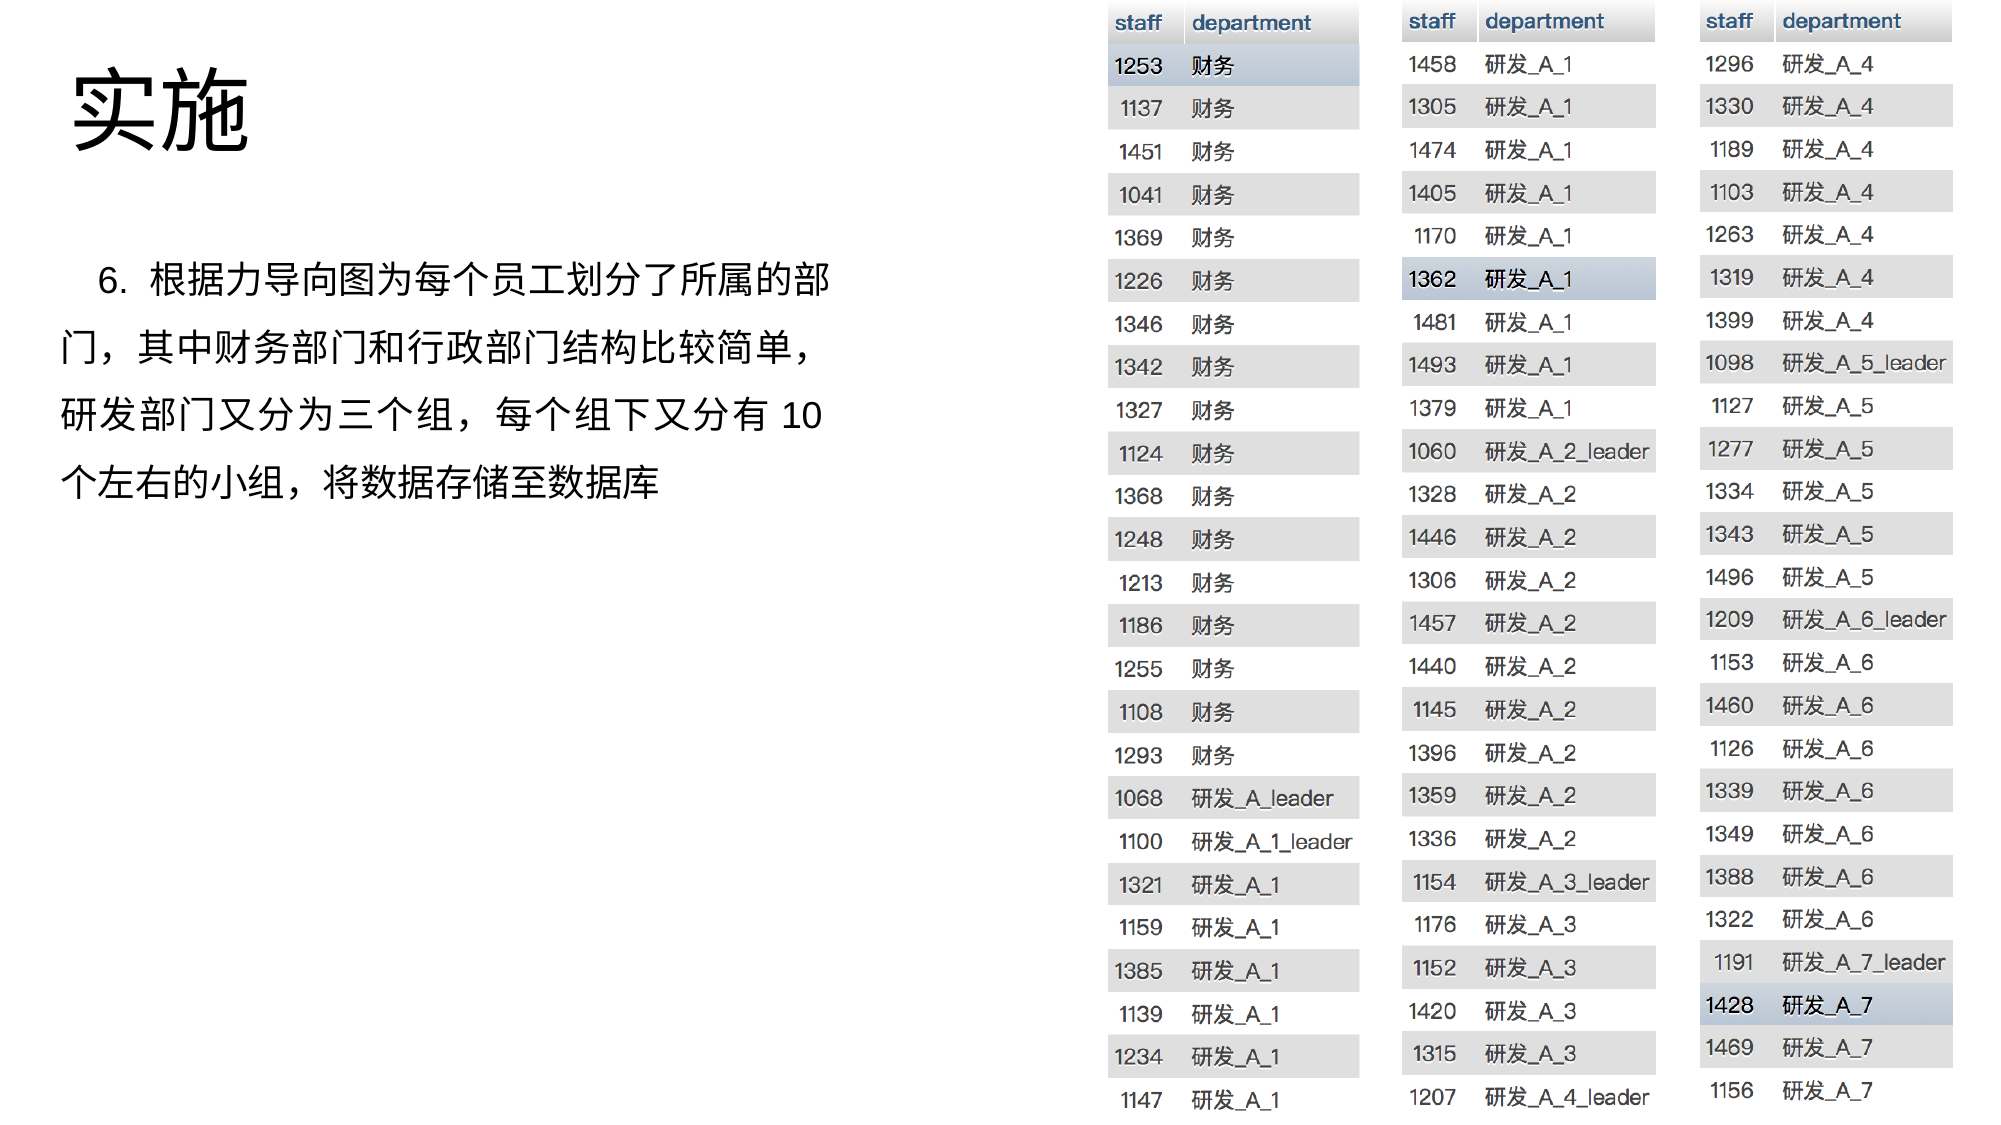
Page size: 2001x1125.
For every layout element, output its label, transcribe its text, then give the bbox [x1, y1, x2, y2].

picture [1107, 0, 1360, 1125]
picture [1400, 0, 1660, 1125]
picture [1700, 0, 1956, 1125]
title 实施 [60, 36, 1107, 195]
text_box 6. 根据力导向图为每个员工划分了所属的部门，其中财务部门和行政部门结构比较简单，研发部门又分为三个组，每个组下又分有10个左右的小组，将数据存储至数据库 [52, 226, 839, 511]
